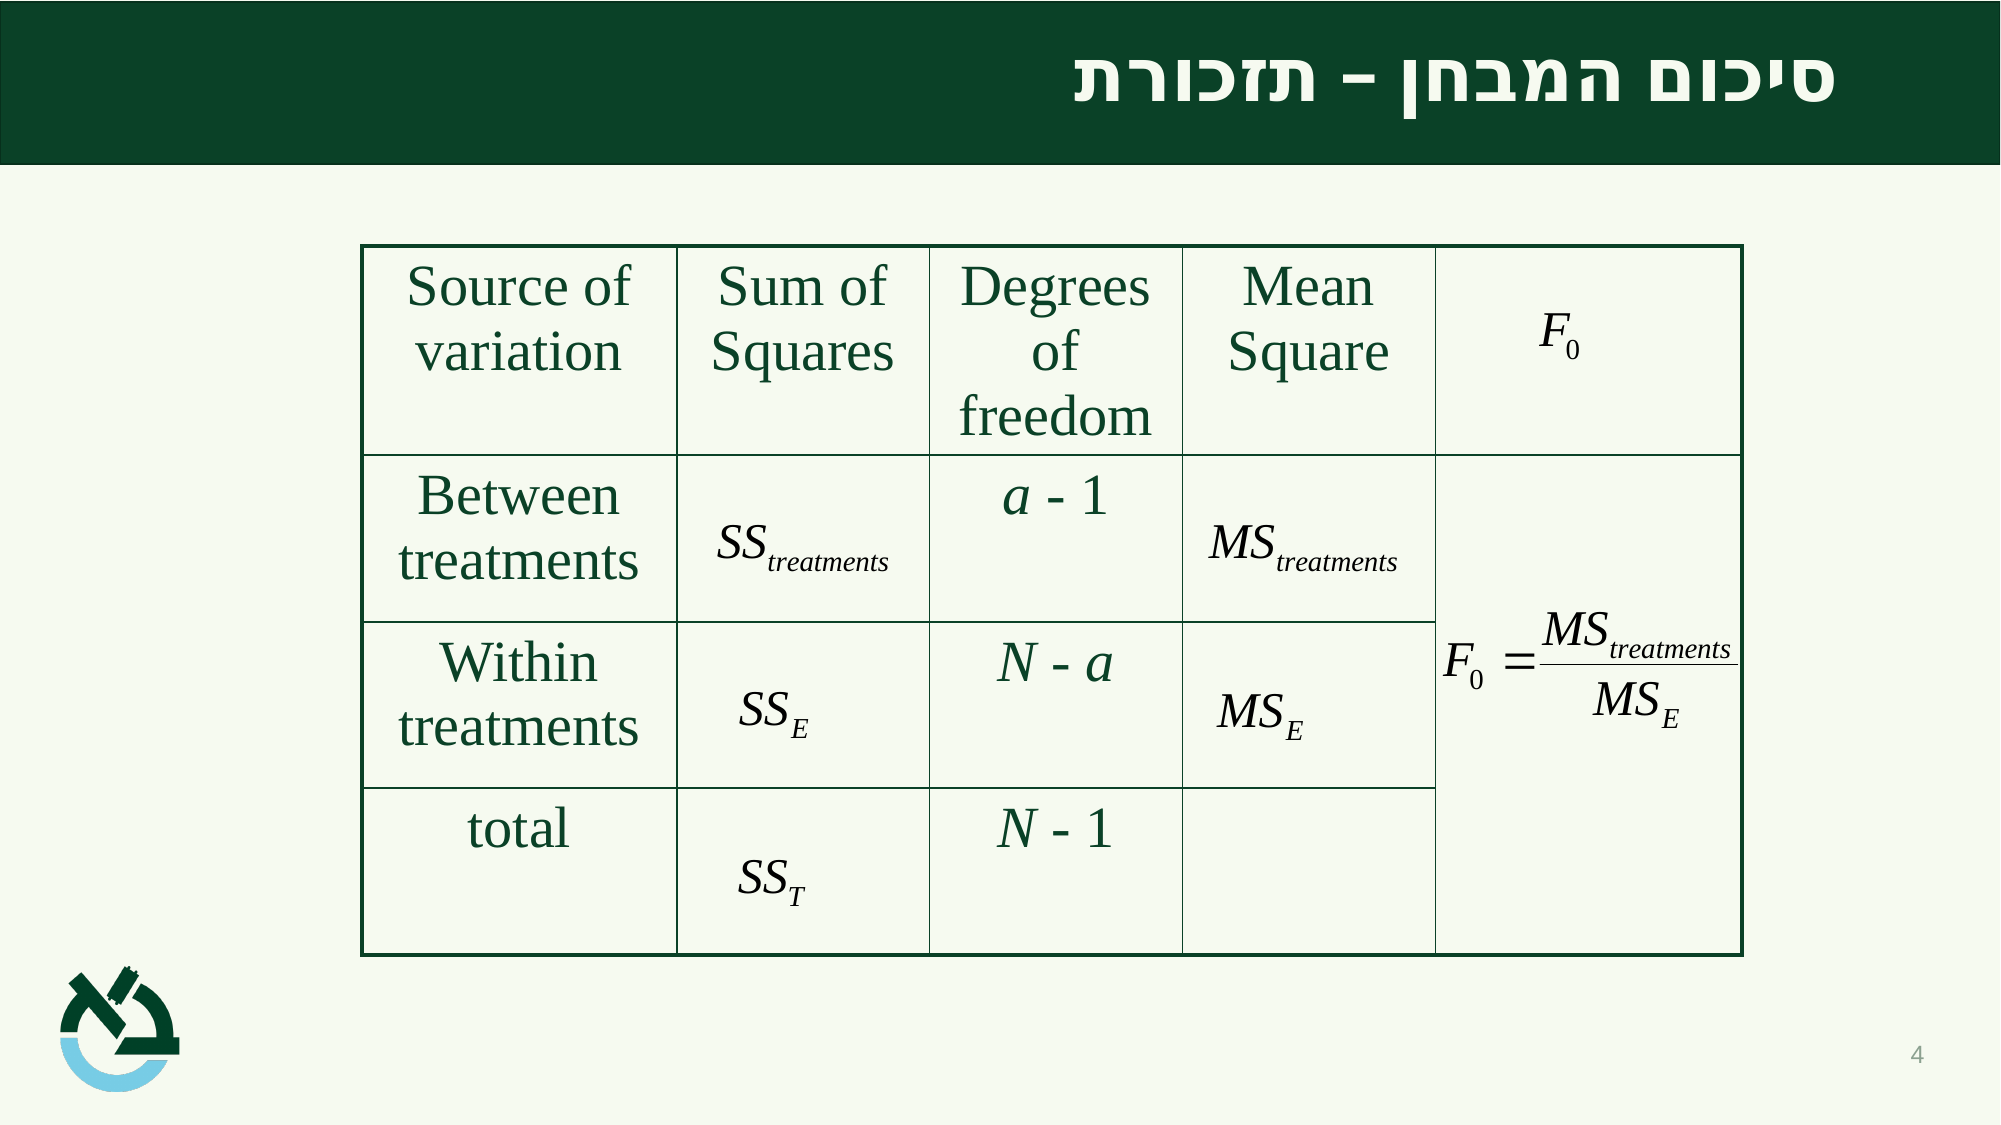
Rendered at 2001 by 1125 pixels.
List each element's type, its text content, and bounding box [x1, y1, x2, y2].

table_cell N - 1 [930, 789, 1182, 953]
table_header [1436, 248, 1740, 454]
table_cell Between treatments [364, 456, 676, 621]
slide_number 4 [1861, 1023, 1940, 1084]
table_header Source of variation [364, 248, 676, 454]
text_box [1438, 601, 1743, 734]
table_cell total [364, 789, 676, 953]
title סיכום המבחן – תזכורת [645, 1, 1855, 165]
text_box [734, 681, 814, 745]
table_cell N - a [930, 623, 1182, 787]
table_cell [1183, 789, 1435, 953]
table_cell [1436, 456, 1740, 953]
table_cell [678, 623, 929, 787]
table_cell Within treatments [364, 623, 676, 787]
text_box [1534, 302, 1585, 366]
table_cell [1183, 456, 1435, 621]
table_cell [1183, 623, 1435, 787]
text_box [1212, 683, 1309, 746]
table_cell [678, 789, 929, 953]
table_cell a - 1 [930, 456, 1182, 621]
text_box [712, 514, 894, 578]
table_header Sum of Squares [678, 248, 929, 454]
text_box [1204, 514, 1403, 578]
table_header Degrees of freedom [930, 248, 1182, 454]
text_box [733, 849, 811, 913]
table_header Mean Square [1183, 248, 1435, 454]
table_cell [678, 456, 929, 621]
